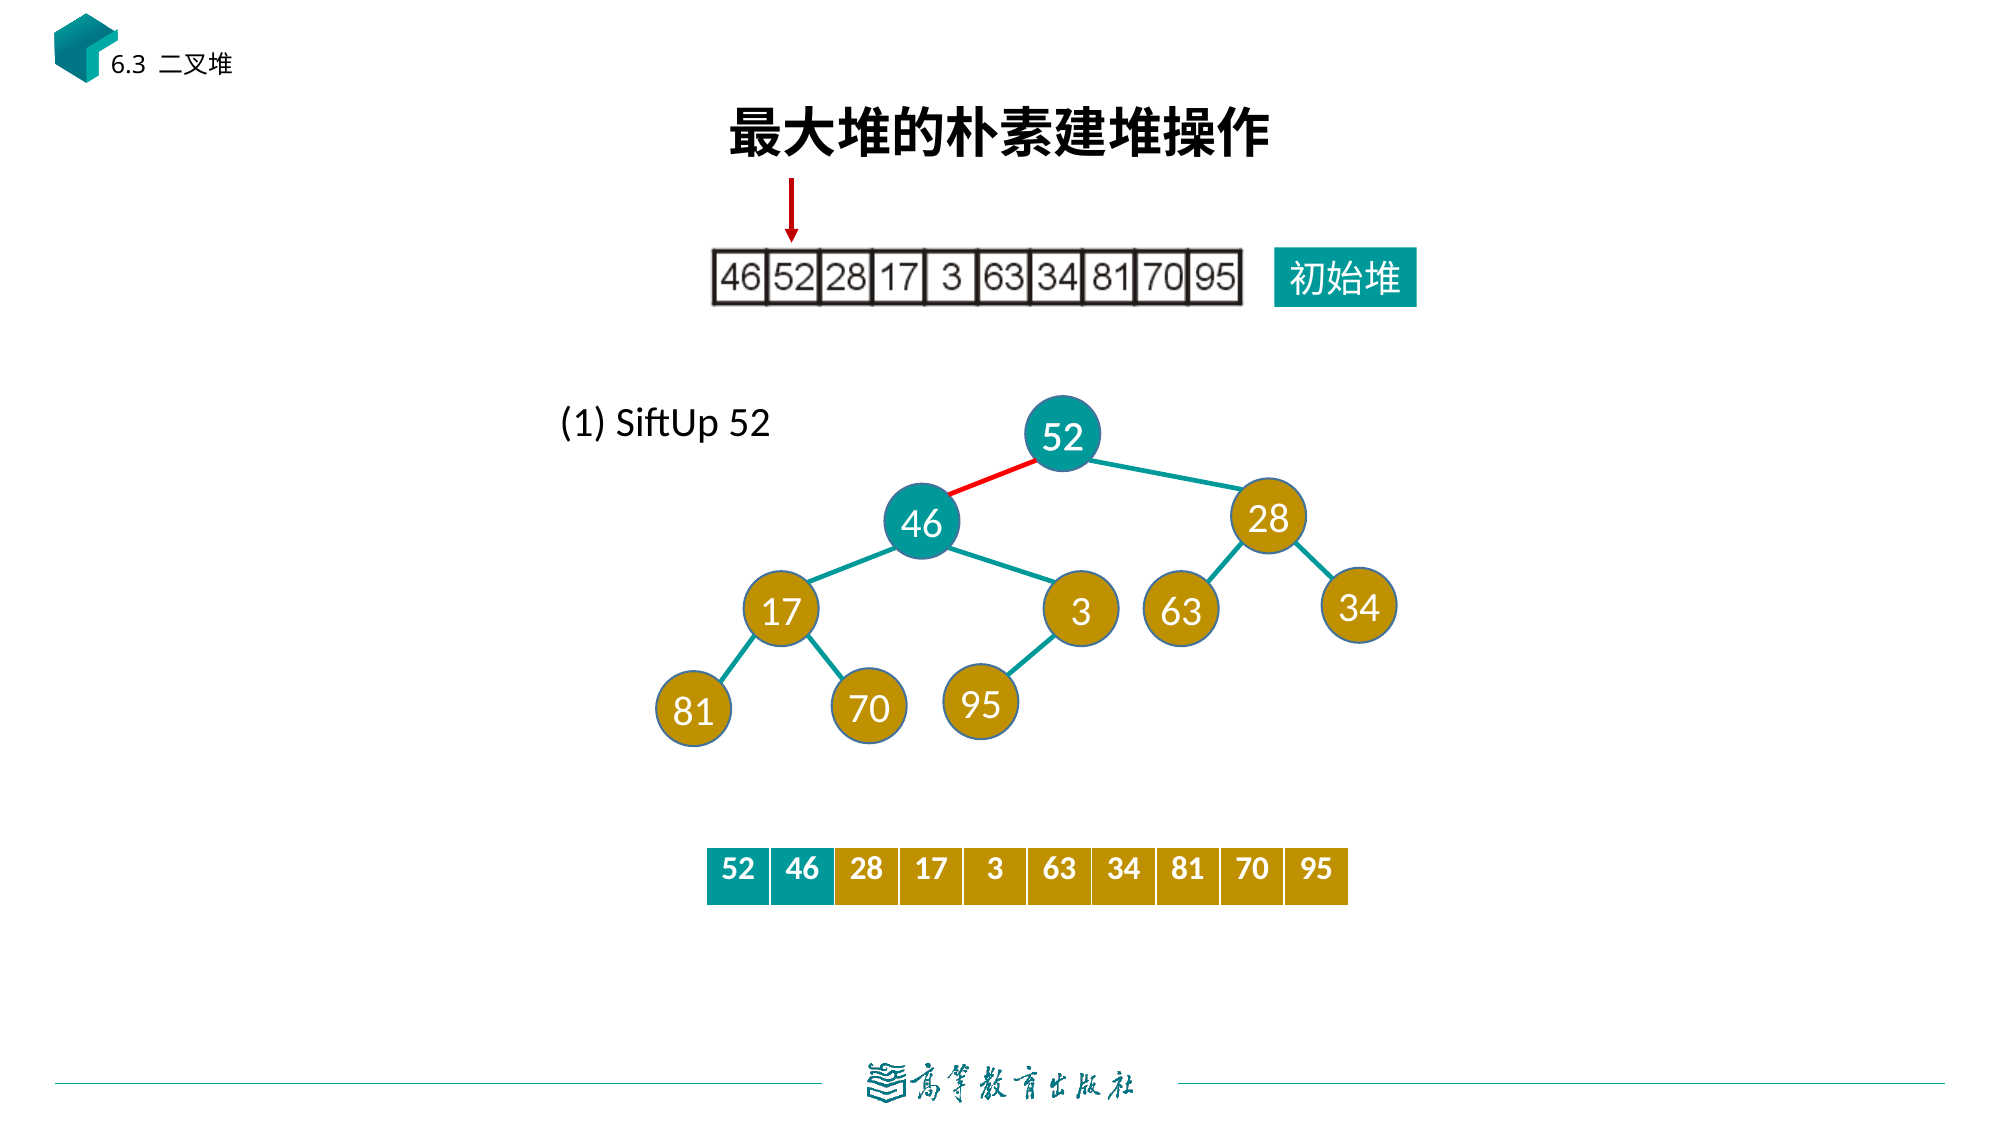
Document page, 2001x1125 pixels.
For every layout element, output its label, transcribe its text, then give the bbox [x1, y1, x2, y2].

text_box 52 [1024, 395, 1102, 473]
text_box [807, 635, 843, 680]
text_box (1) SiftUp 52 [544, 387, 871, 453]
table_header 70 [1221, 848, 1283, 905]
text_box 28 [1230, 477, 1308, 555]
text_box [1089, 460, 1243, 490]
table_header 28 [835, 848, 898, 905]
table_header 17 [900, 848, 962, 905]
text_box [1007, 635, 1055, 676]
title 最大堆的朴素建堆操作 [137, 92, 1863, 178]
table_header 46 [771, 848, 834, 905]
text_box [948, 547, 1055, 583]
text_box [720, 635, 755, 683]
table_header 95 [1285, 848, 1348, 905]
text_box 63 [1142, 570, 1220, 648]
table_header 52 [707, 848, 769, 905]
text_box 70 [830, 667, 908, 745]
text_box 34 [1320, 566, 1398, 644]
text_box 3 [1042, 570, 1120, 648]
picture [867, 1063, 1133, 1103]
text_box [807, 547, 896, 583]
text_box 95 [942, 663, 1020, 741]
table_header 34 [1092, 848, 1155, 905]
text_box 81 [655, 670, 733, 748]
table_header 81 [1157, 848, 1219, 905]
text_box 初始堆 [1274, 247, 1417, 307]
picture [705, 242, 1250, 313]
table_header 3 [964, 848, 1026, 905]
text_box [948, 460, 1037, 495]
text_box 17 [742, 570, 820, 648]
subtitle 6.3 二叉堆 [95, 44, 894, 99]
text_box 46 [883, 482, 961, 560]
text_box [1207, 542, 1243, 583]
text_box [1295, 542, 1333, 579]
table_header 63 [1028, 848, 1091, 905]
